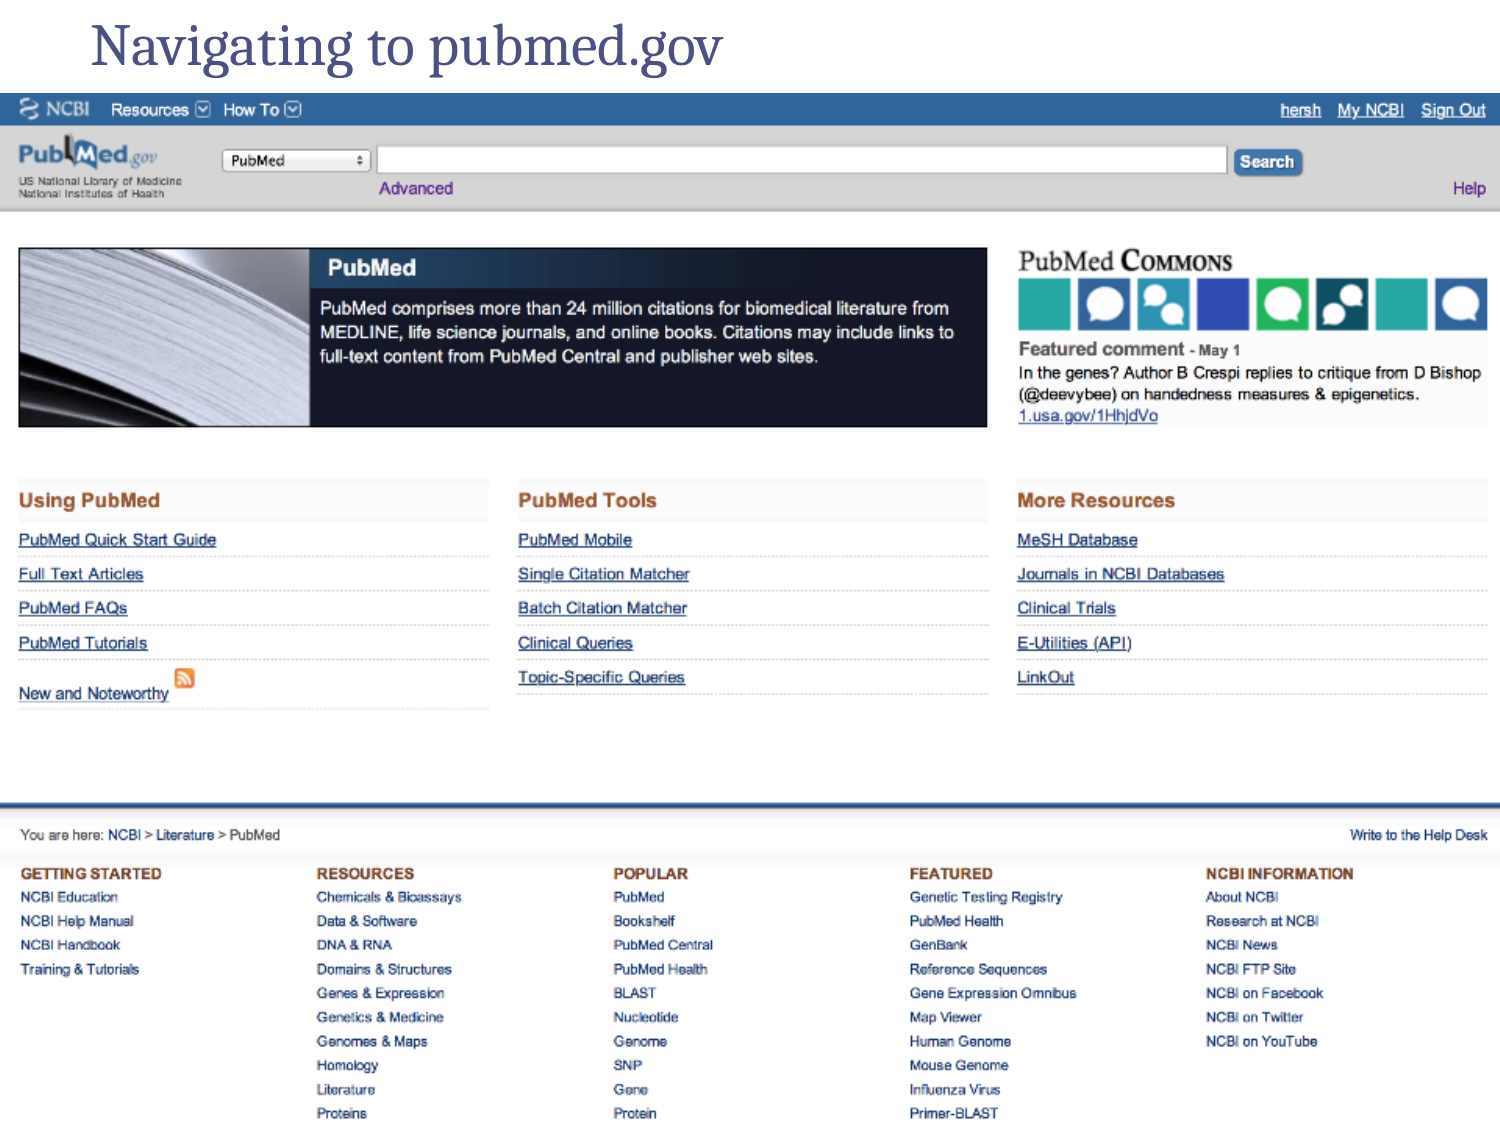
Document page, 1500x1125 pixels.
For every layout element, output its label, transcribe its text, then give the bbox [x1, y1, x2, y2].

title Navigating to pubmed.gov [75, 5, 1425, 86]
picture [0, 93, 1500, 1125]
